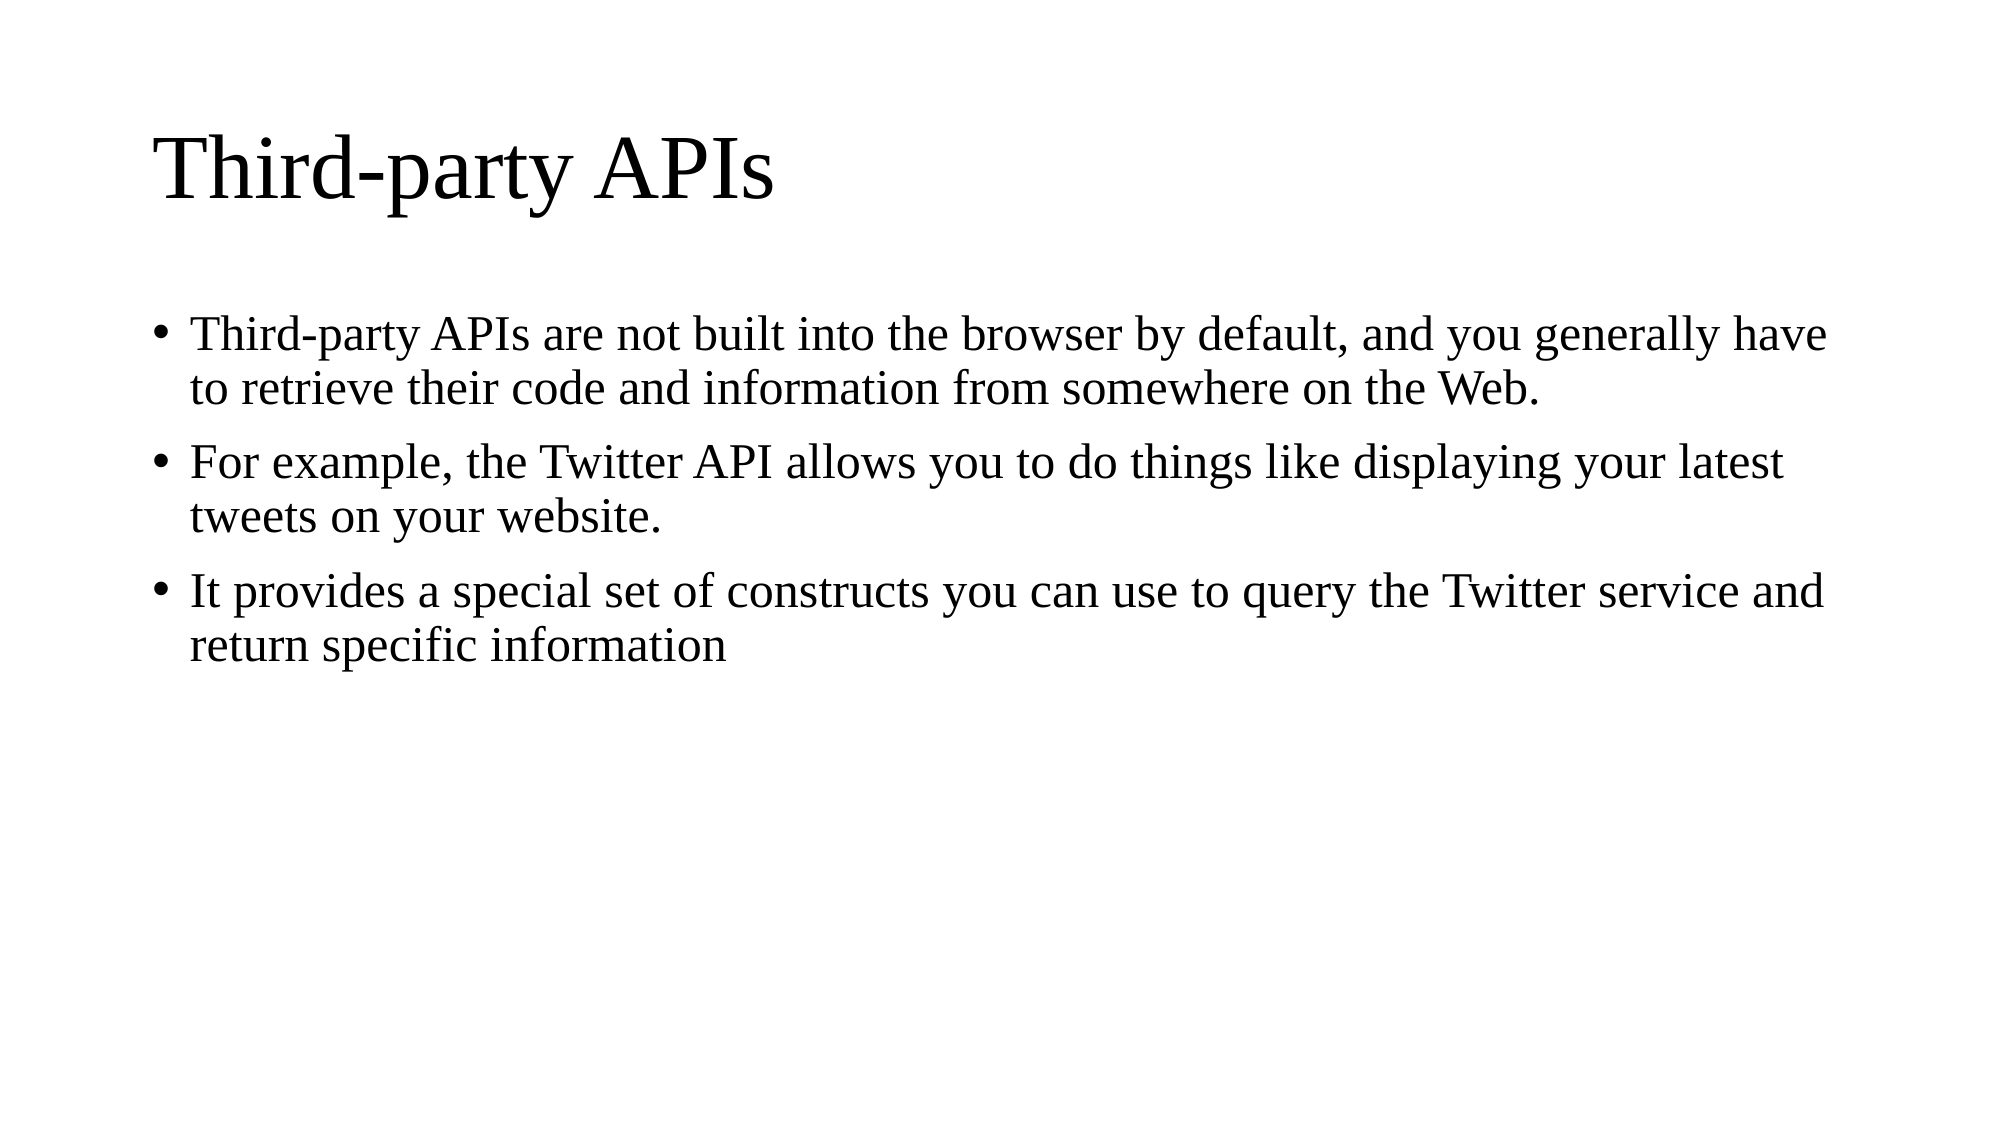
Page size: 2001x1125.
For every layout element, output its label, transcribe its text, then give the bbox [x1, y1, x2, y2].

list Third-party APIs are not built into the browser by default, and you generally have to retrieve their code and information from somewhere on the Web. For example, the Twitter API allows you to do things like displaying your latest tweets on your website. It provides a special set of constructs you can use to query the Twitter service and return specific information [137, 299, 1863, 1014]
title Third-party APIs [137, 59, 1863, 278]
